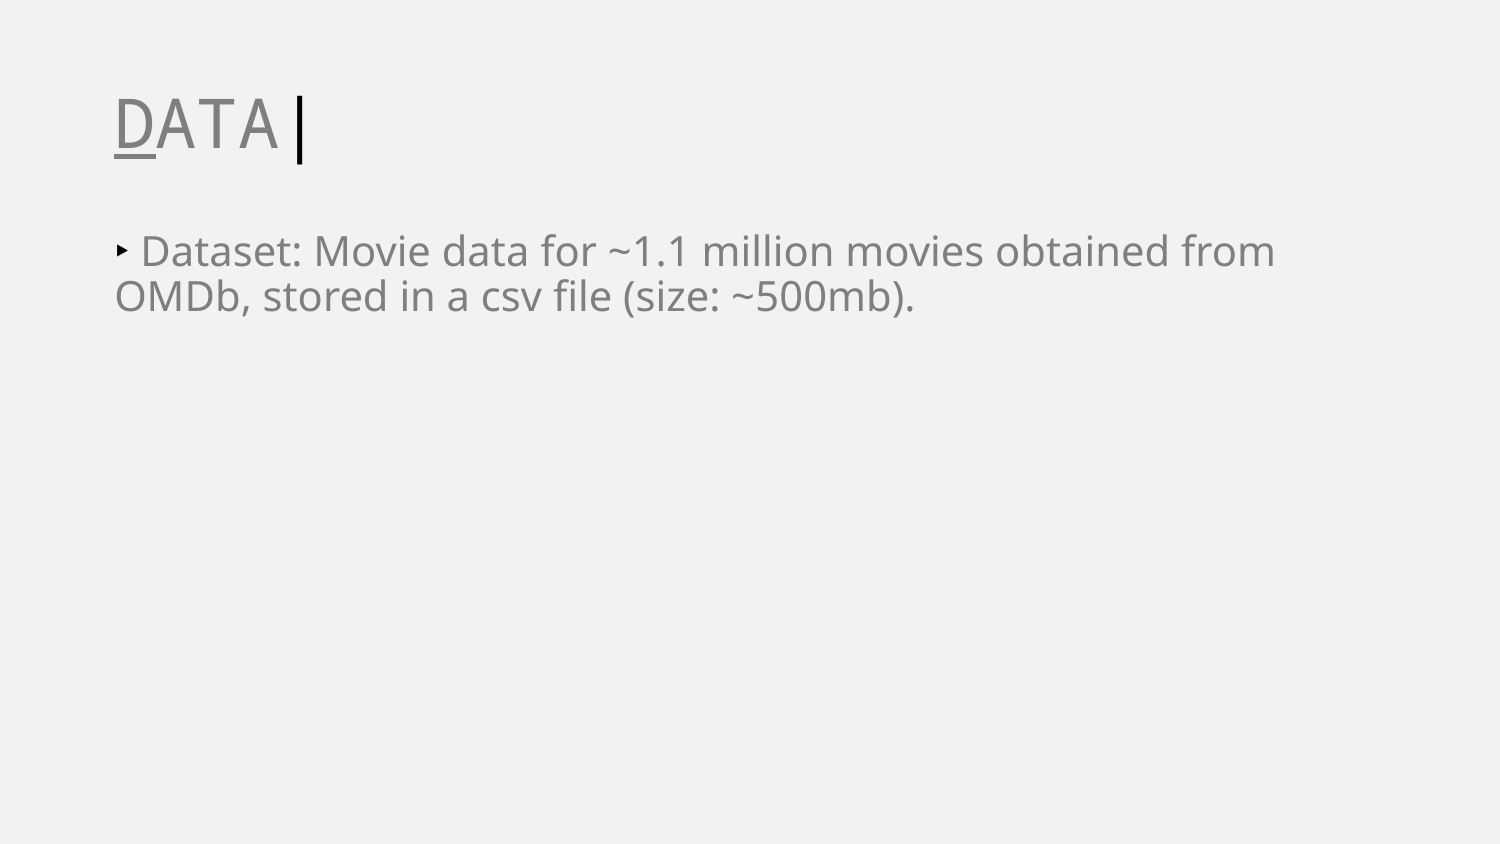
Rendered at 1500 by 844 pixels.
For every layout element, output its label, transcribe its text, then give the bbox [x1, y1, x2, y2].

list ‣ Dataset: Movie data for ~1.1 million movies obtained from OMDb, stored in a csv file (size: ~500mb). [103, 224, 1397, 760]
title DATA| [103, 44, 1397, 208]
